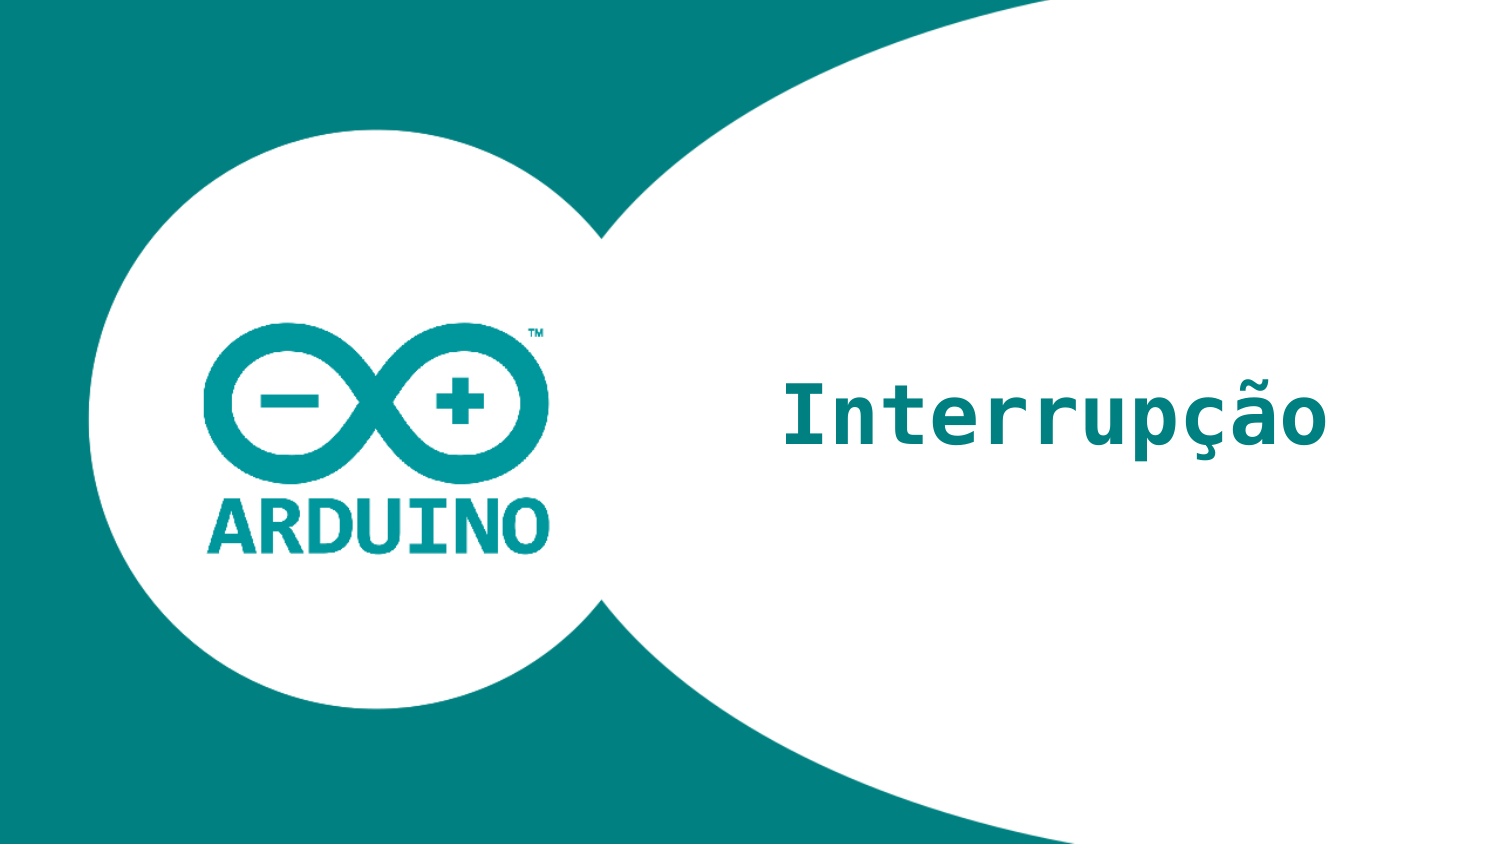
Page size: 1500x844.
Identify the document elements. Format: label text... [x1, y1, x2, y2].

title Interrupção [608, 259, 1500, 564]
picture [0, 0, 1500, 844]
